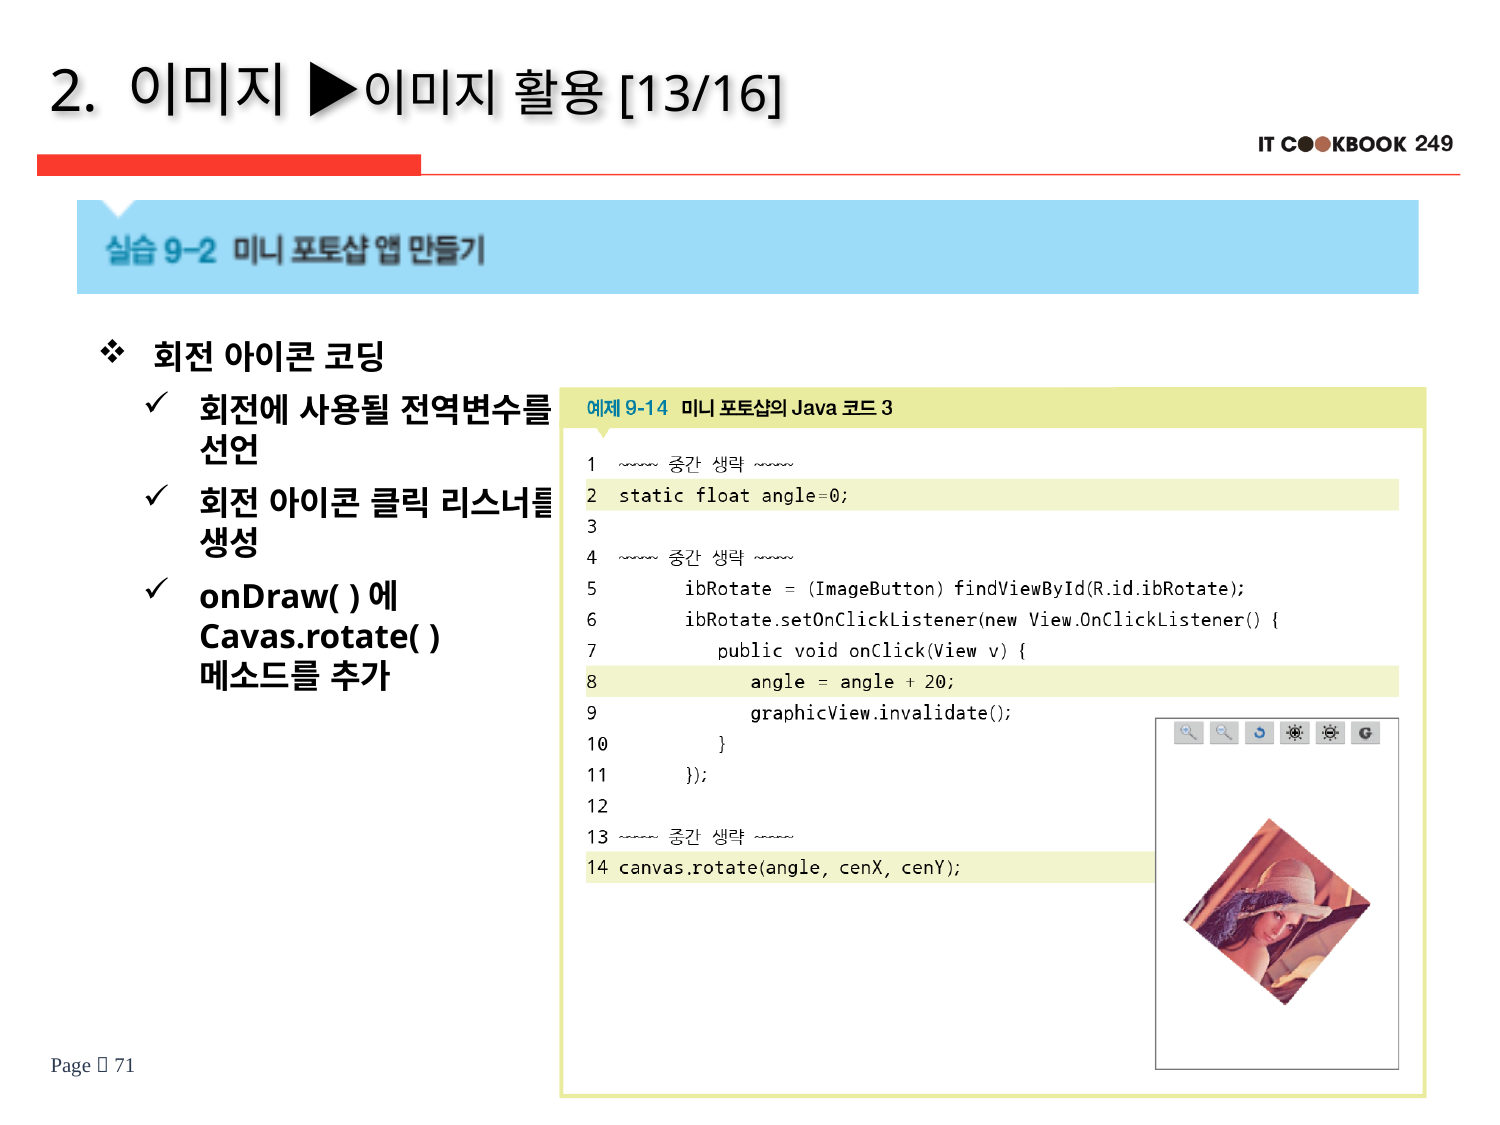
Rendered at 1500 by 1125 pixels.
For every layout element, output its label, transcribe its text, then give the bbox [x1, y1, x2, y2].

title 2. 이미지 ▶이미지 활용[13/16] [48, 53, 1448, 161]
picture [551, 378, 1436, 1109]
picture [1218, 120, 1464, 164]
picture [76, 199, 1419, 294]
list 회전 아이콘 코딩 회전에 사용될 전역변수를 선언 회전 아이콘 클릭 리스너를 생성 onDraw( )에 Cavas.rotate( ) 메소드를 추가 [54, 335, 1500, 1051]
